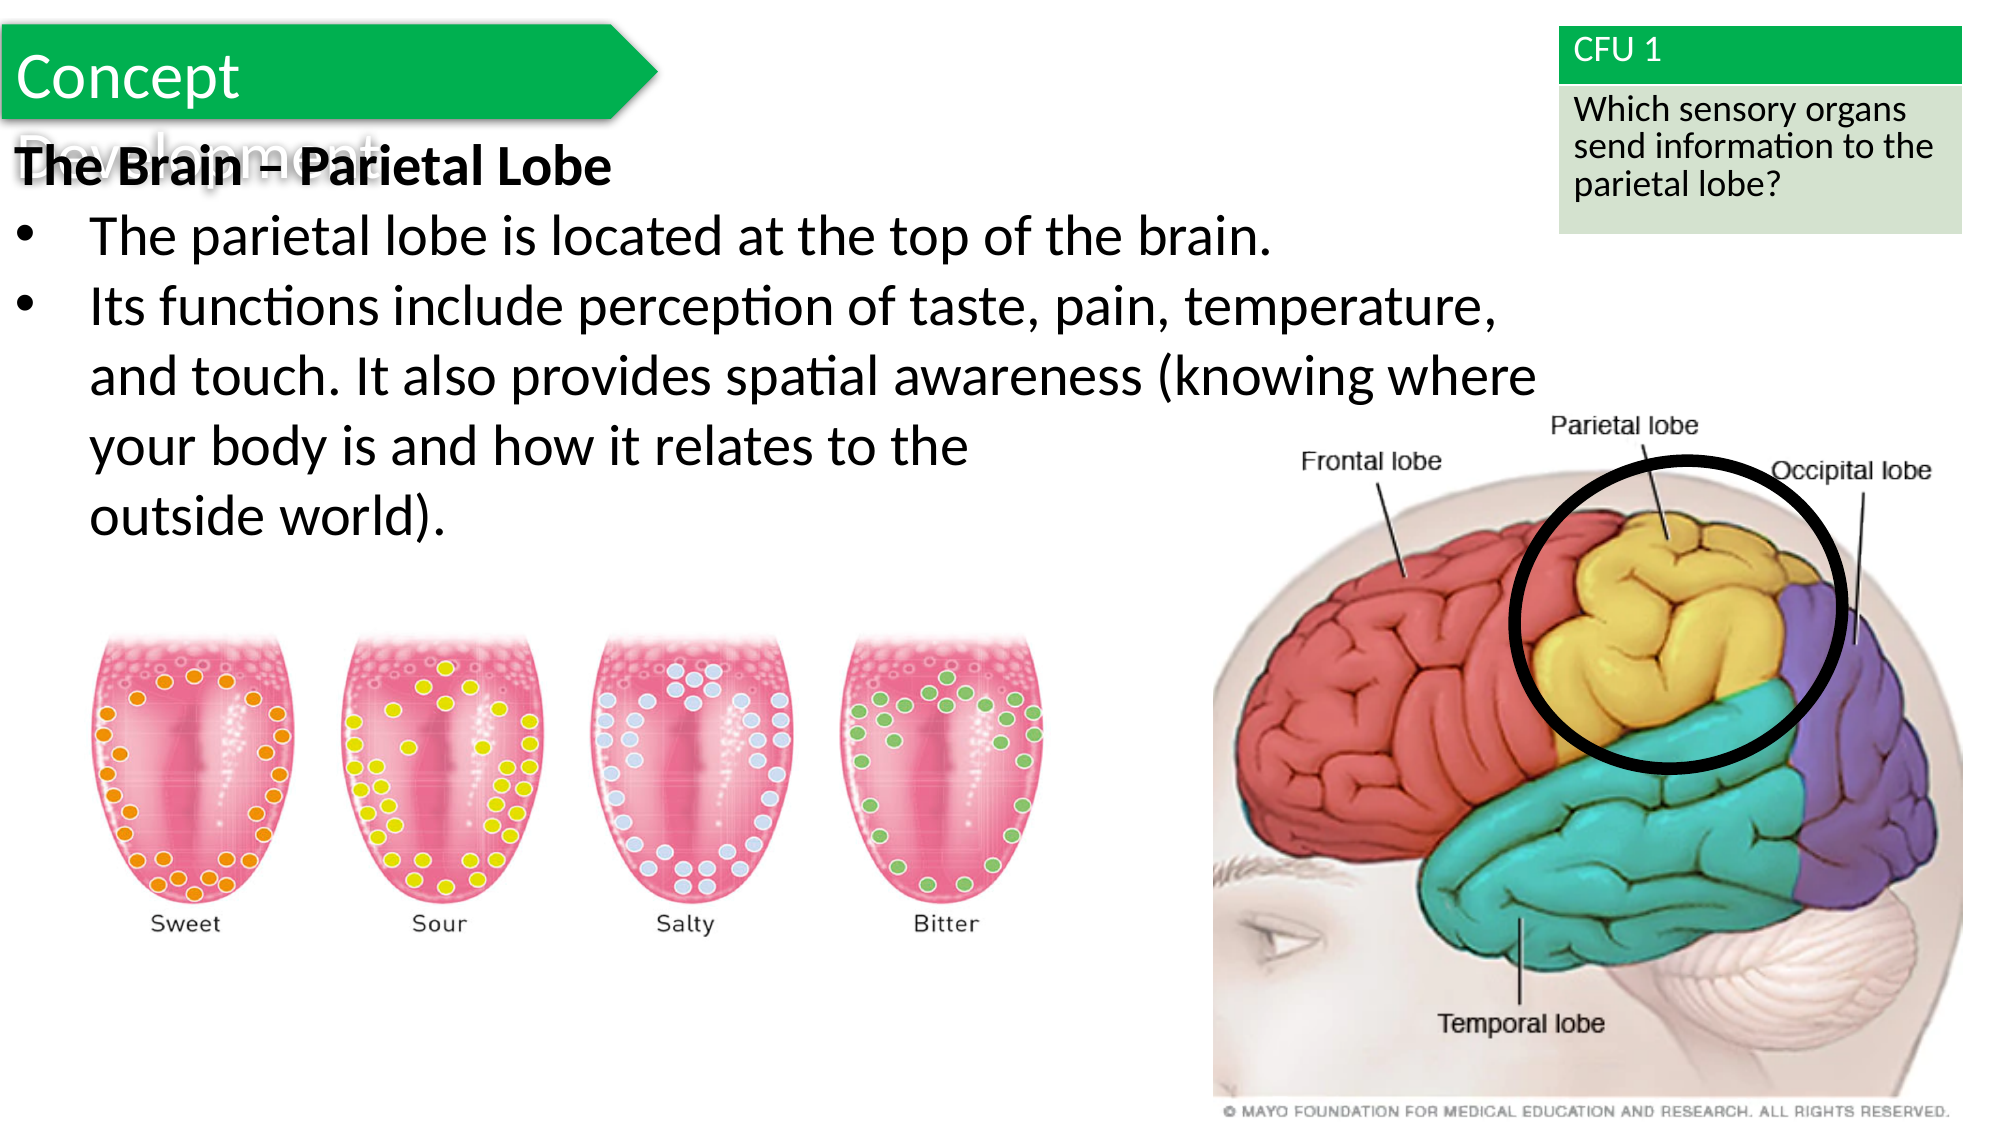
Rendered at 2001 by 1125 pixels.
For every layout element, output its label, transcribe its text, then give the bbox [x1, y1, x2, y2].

table_header CFU 1 [1559, 26, 1962, 84]
picture [64, 614, 1065, 951]
table_cell Which sensory organs send information to the parietal lobe? [1559, 86, 1962, 234]
text_box The Brain – Parietal Lobe The parietal lobe is located at the top of the brain. Its functions include perception of taste, pain, temperature, and touch. It also provides spatial awareness (knowing where your body is and how it relates to the outside world). [0, 120, 1554, 555]
picture [1213, 375, 1963, 1125]
text_box Concept Development [1, 24, 658, 119]
